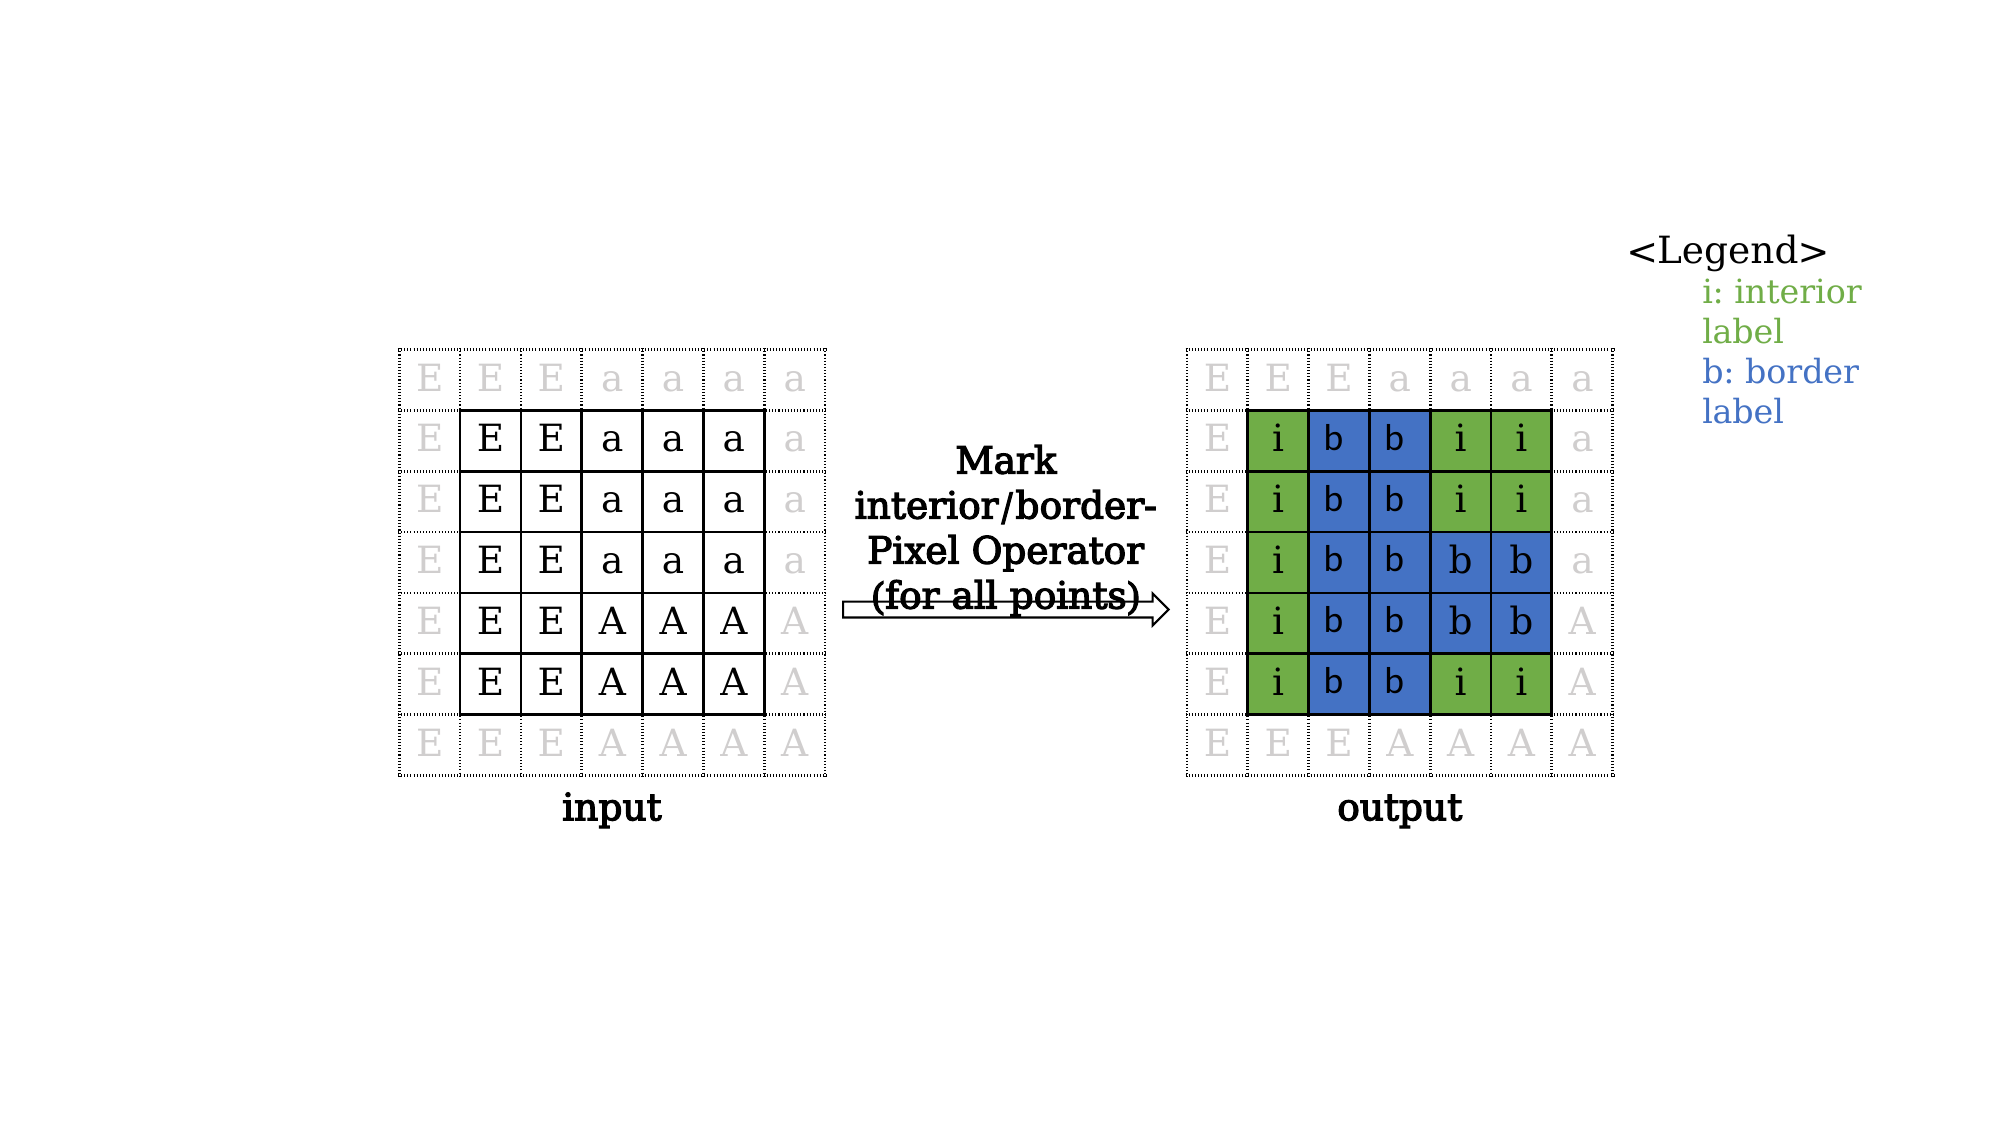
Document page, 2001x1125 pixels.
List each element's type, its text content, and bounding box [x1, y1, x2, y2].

text_box Mark interior/border-Pixel Operator (for all points) [815, 428, 1197, 624]
table_cell a [583, 533, 641, 592]
table_header a [703, 350, 764, 409]
table_cell A [583, 655, 641, 713]
table_cell E [461, 533, 520, 592]
table_cell b [1371, 594, 1429, 652]
table_cell b [1371, 655, 1429, 713]
table_cell a [644, 533, 702, 592]
table_cell E [461, 473, 520, 531]
table_cell E [522, 412, 580, 470]
table_cell a [1553, 471, 1613, 532]
table_cell A [1430, 716, 1491, 775]
table_header E [1309, 350, 1369, 409]
table_cell a [766, 471, 815, 532]
table_cell A [1491, 716, 1552, 775]
table_cell E [1187, 410, 1246, 471]
table_header E [460, 350, 521, 409]
table_cell i [1249, 594, 1307, 652]
table_cell a [705, 533, 763, 592]
table_header a [643, 350, 703, 409]
table_cell A [643, 716, 703, 775]
table_cell E [460, 716, 521, 775]
table_cell E [522, 473, 580, 531]
table_cell E [399, 471, 459, 532]
table_cell A [1553, 654, 1613, 715]
table_cell E [461, 594, 520, 652]
table_cell a [583, 473, 641, 531]
table_cell A [1369, 716, 1430, 775]
table_cell b [1371, 533, 1429, 592]
table_cell E [1197, 471, 1246, 532]
table_cell A [703, 716, 764, 775]
table_cell i [1432, 655, 1490, 713]
text_box output [1186, 775, 1613, 836]
table_cell a [705, 412, 763, 470]
table_header E [1187, 350, 1248, 410]
table_header E [399, 350, 460, 410]
table_cell b [1310, 655, 1368, 713]
table_cell E [522, 655, 580, 713]
table_cell E [522, 533, 580, 592]
table_cell A [705, 594, 763, 652]
table_cell b [1310, 533, 1368, 592]
table_cell E [1187, 593, 1246, 654]
table_cell E [399, 532, 459, 593]
table_cell b [1492, 533, 1550, 592]
table_header a [1430, 350, 1491, 409]
text_box input [399, 775, 825, 836]
table_cell A [1552, 715, 1613, 775]
table_cell A [644, 655, 702, 713]
table_cell b [1432, 594, 1490, 652]
table_cell i [1432, 473, 1490, 531]
text_box <Legend> i: interior label b: border label [1612, 218, 1957, 438]
table_header a [764, 350, 825, 410]
table_cell a [705, 473, 763, 531]
table_cell i [1249, 655, 1307, 713]
table_cell i [1432, 412, 1490, 470]
table_cell E [461, 412, 520, 470]
table_cell E [461, 655, 520, 713]
table_cell A [705, 655, 763, 713]
table_header E [1248, 350, 1309, 409]
table_cell E [1187, 715, 1248, 775]
table_cell b [1310, 412, 1368, 470]
table_header a [1552, 350, 1612, 410]
table_cell b [1492, 594, 1550, 652]
table_cell a [766, 532, 815, 593]
table_cell a [766, 410, 825, 471]
table_cell A [582, 716, 643, 775]
table_cell i [1492, 412, 1550, 470]
table_cell A [764, 715, 825, 775]
table_cell A [644, 594, 702, 652]
table_cell A [766, 593, 825, 654]
table_cell i [1249, 533, 1307, 592]
table_cell a [1553, 410, 1613, 471]
table_cell b [1371, 412, 1429, 470]
table_header a [582, 350, 643, 409]
table_cell b [1371, 473, 1429, 531]
table_cell E [521, 716, 582, 775]
table_cell a [1553, 532, 1613, 593]
table_cell a [644, 473, 702, 531]
table_cell i [1249, 473, 1307, 531]
table_cell E [1187, 654, 1246, 715]
table_cell A [766, 654, 825, 715]
table_cell E [522, 594, 580, 652]
table_cell E [399, 410, 459, 471]
table_header E [521, 350, 582, 409]
table_cell a [644, 412, 702, 470]
table_cell E [1309, 716, 1369, 775]
table_cell i [1249, 412, 1307, 470]
table_cell E [1248, 716, 1309, 775]
table_cell E [1197, 532, 1246, 593]
table_header a [1491, 350, 1552, 409]
table_header a [1369, 350, 1430, 409]
table_cell i [1492, 473, 1550, 531]
table_cell A [583, 594, 641, 652]
table_cell a [583, 412, 641, 470]
table_cell b [1310, 473, 1368, 531]
table_cell b [1432, 533, 1490, 592]
table_cell E [399, 715, 460, 775]
table_cell A [1553, 593, 1613, 654]
table_cell b [1310, 594, 1368, 652]
table_cell E [399, 654, 459, 715]
table_cell E [399, 593, 459, 654]
table_cell i [1492, 655, 1550, 713]
